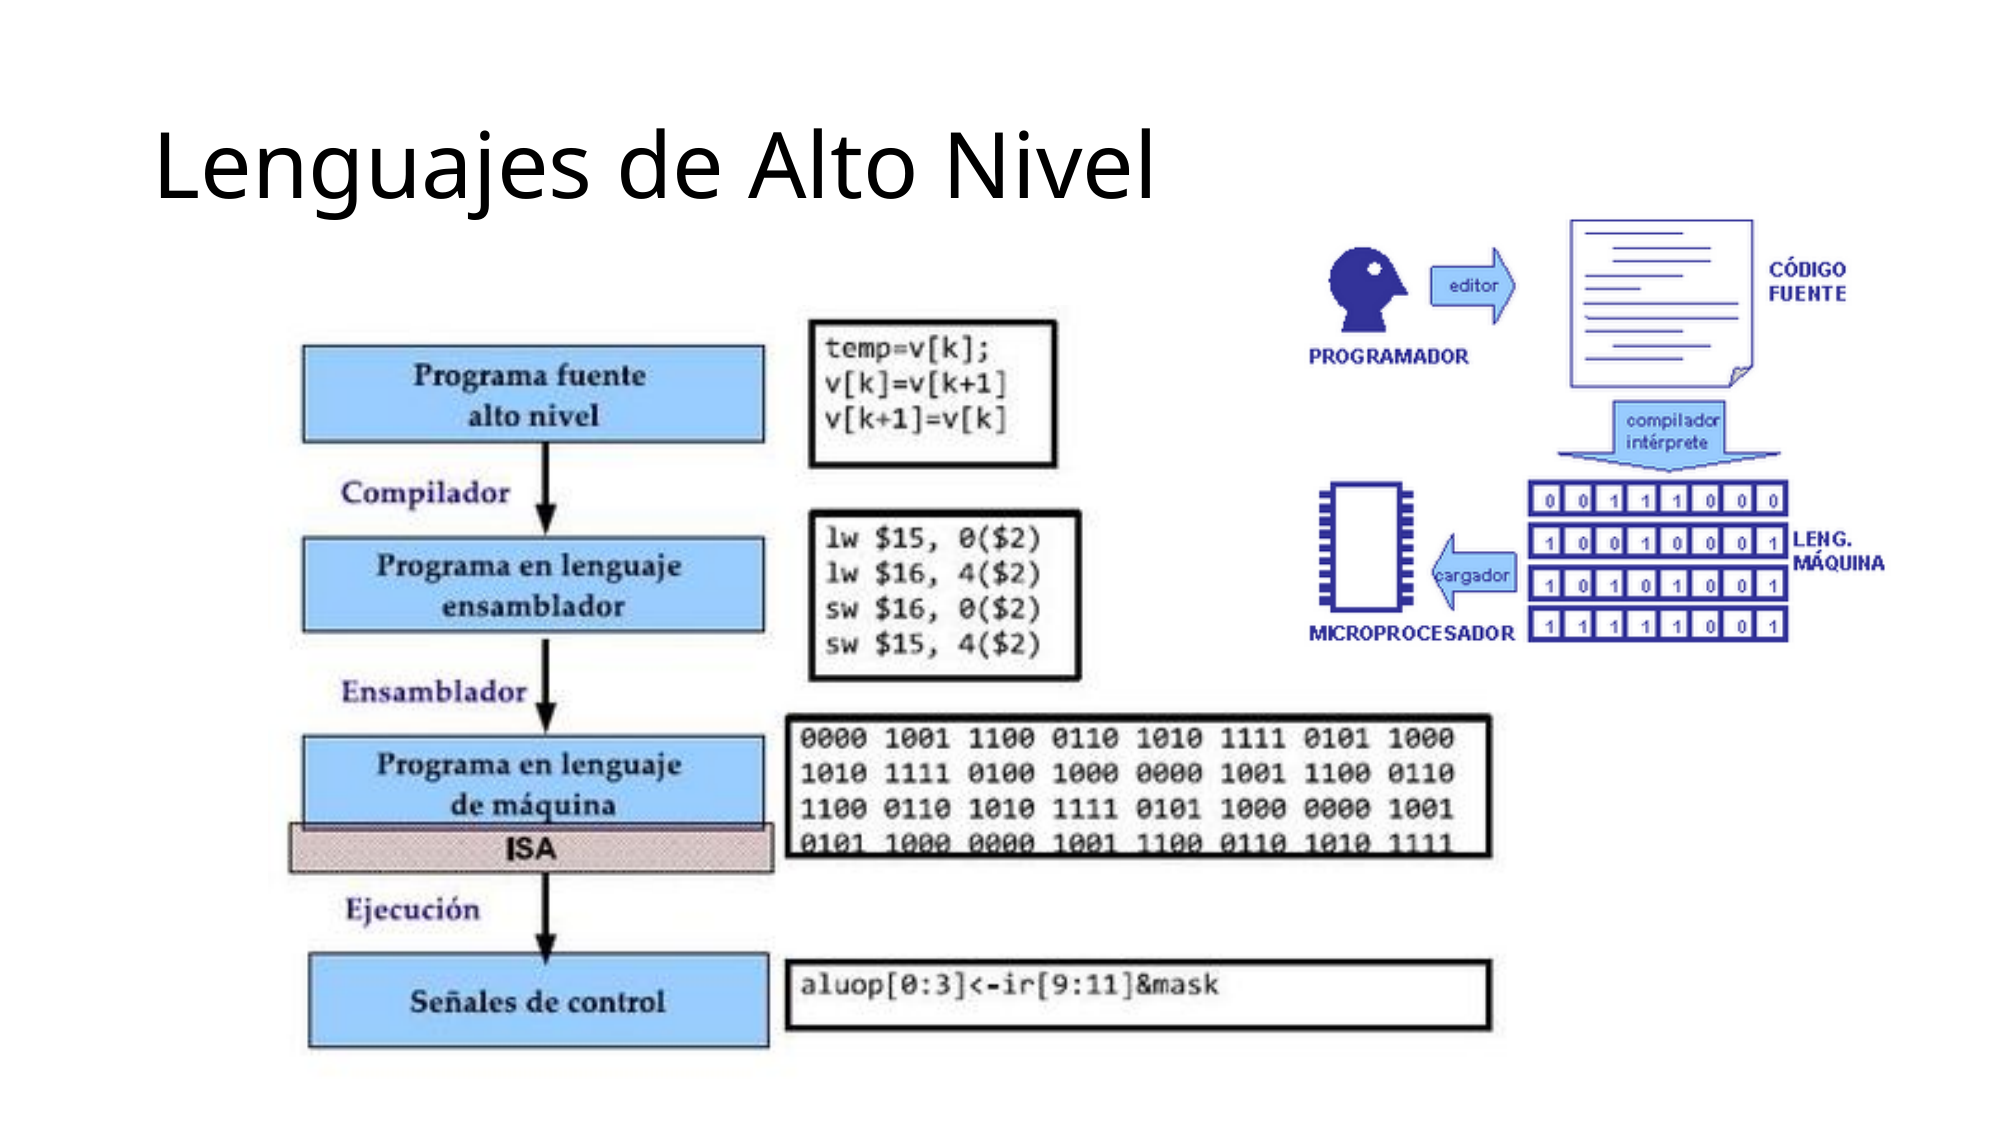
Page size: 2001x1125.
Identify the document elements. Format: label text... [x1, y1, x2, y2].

picture [1303, 207, 1896, 652]
title Lenguajes de Alto Nivel [137, 59, 1863, 278]
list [268, 305, 1517, 1079]
